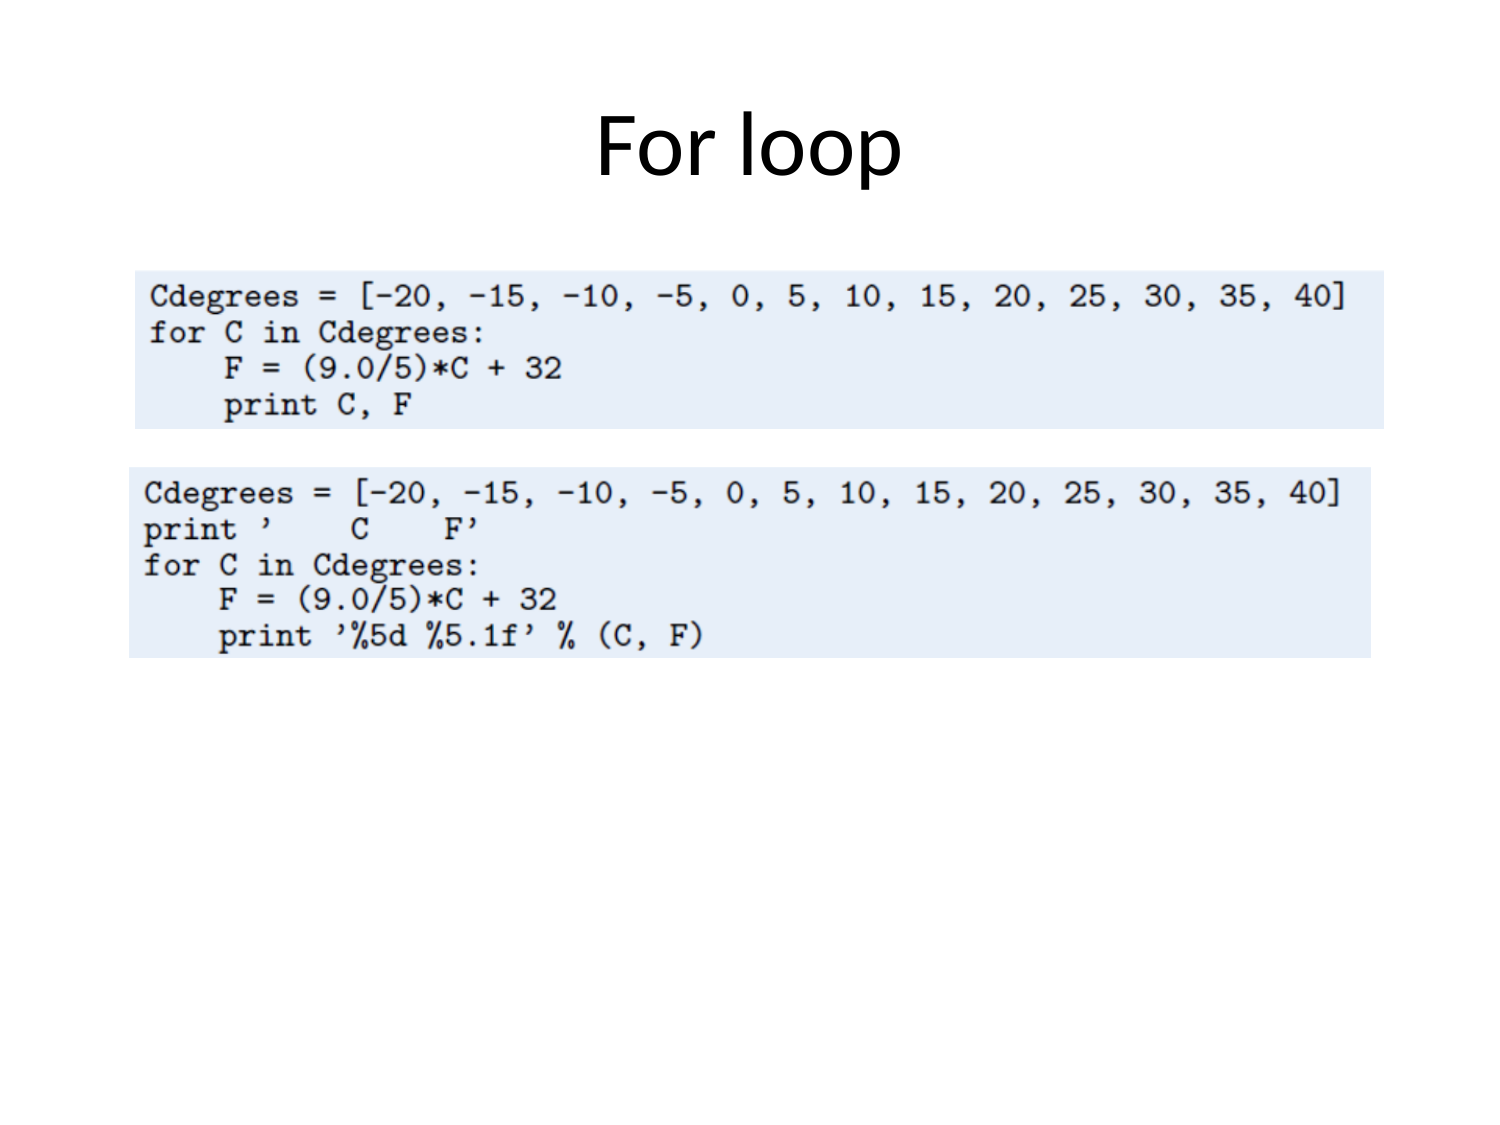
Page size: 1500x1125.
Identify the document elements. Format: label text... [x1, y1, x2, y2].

picture [135, 266, 1384, 429]
title For loop [75, 45, 1425, 233]
picture [129, 466, 1371, 658]
